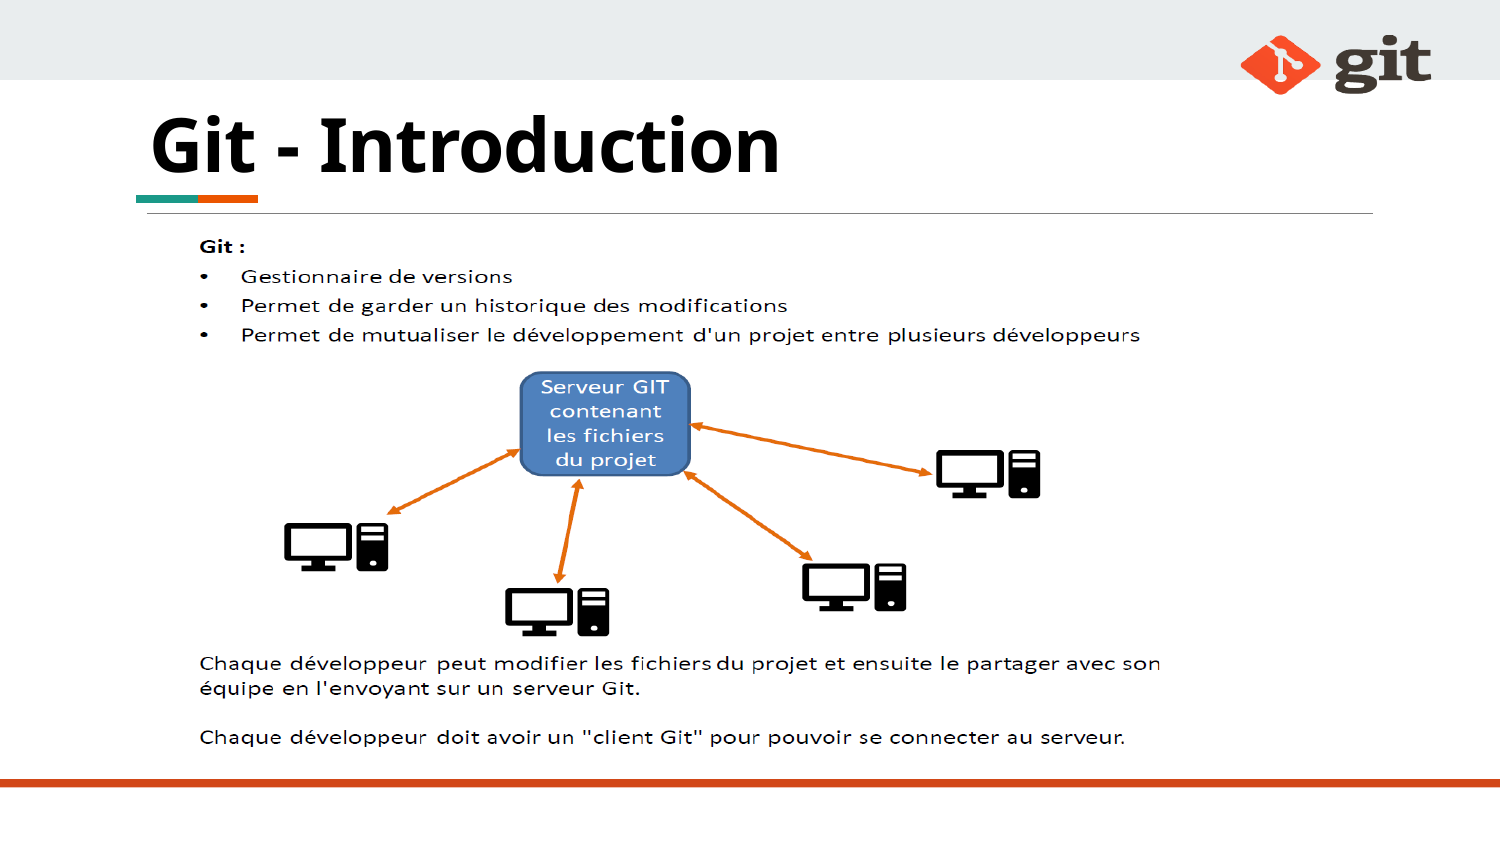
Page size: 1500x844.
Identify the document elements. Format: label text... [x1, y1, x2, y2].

text_box [0, 779, 1500, 788]
text_box [1240, 35, 1432, 96]
text_box [199, 239, 1160, 747]
title Git - Introduction [147, 95, 827, 239]
